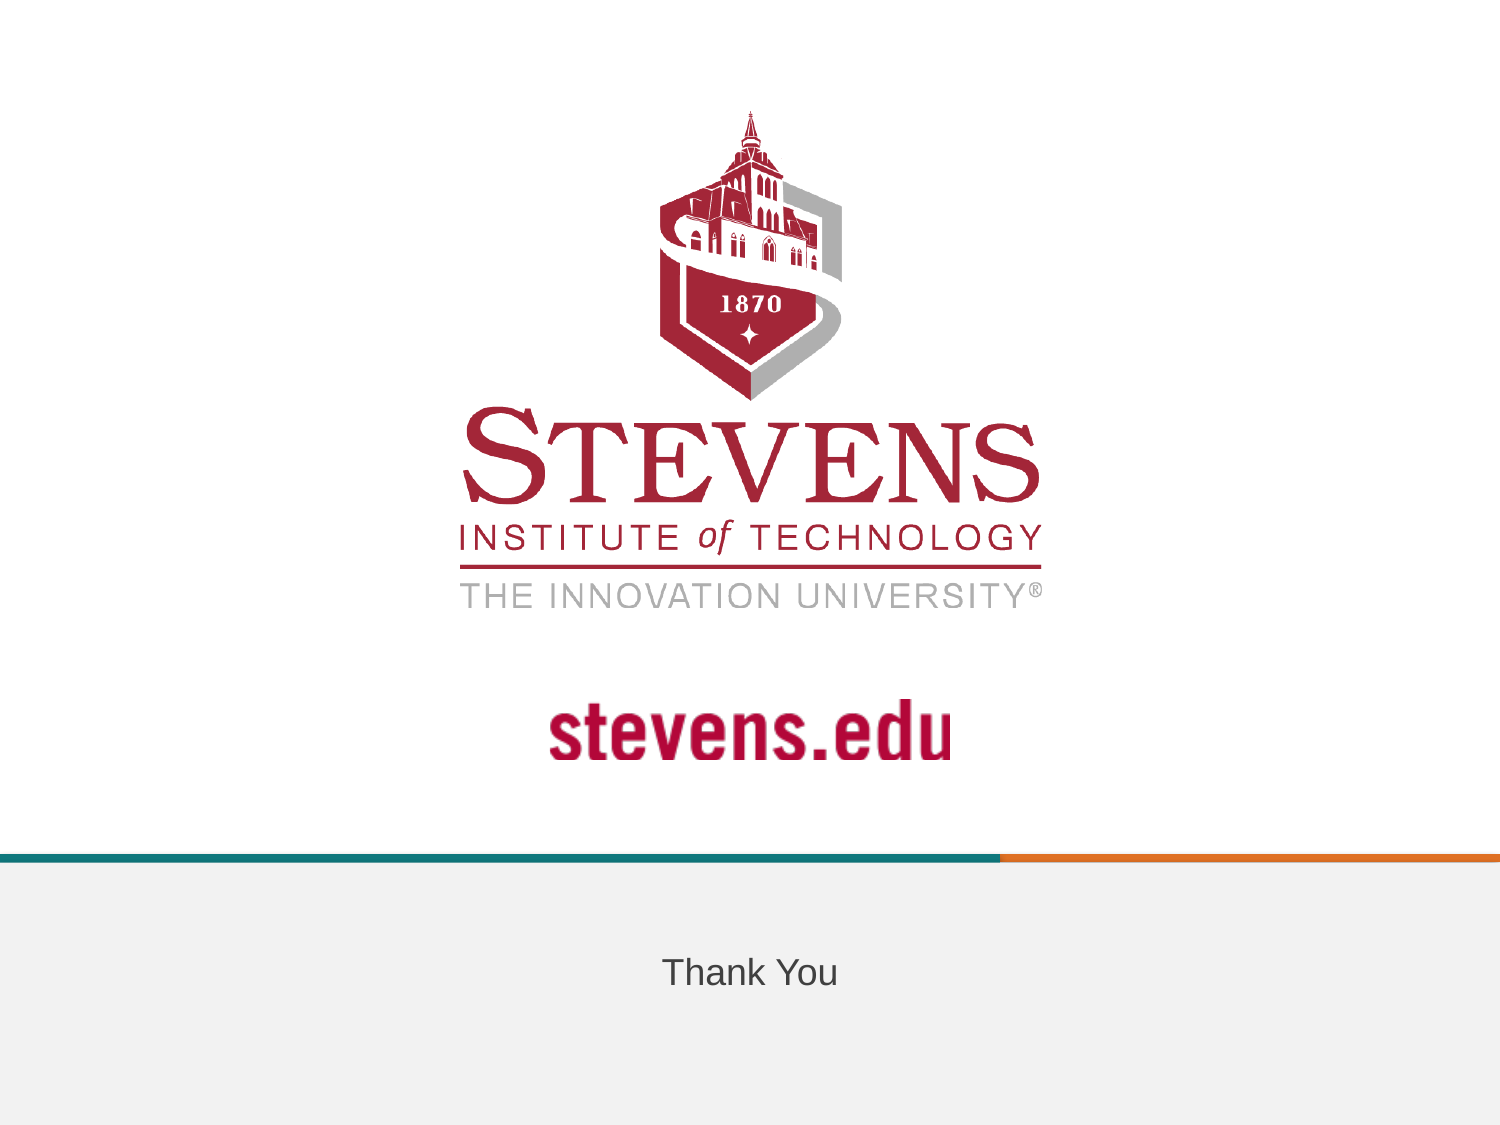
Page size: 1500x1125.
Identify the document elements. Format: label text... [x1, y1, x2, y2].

picture [460, 111, 1042, 608]
subtitle Thank You [225, 859, 1275, 1073]
